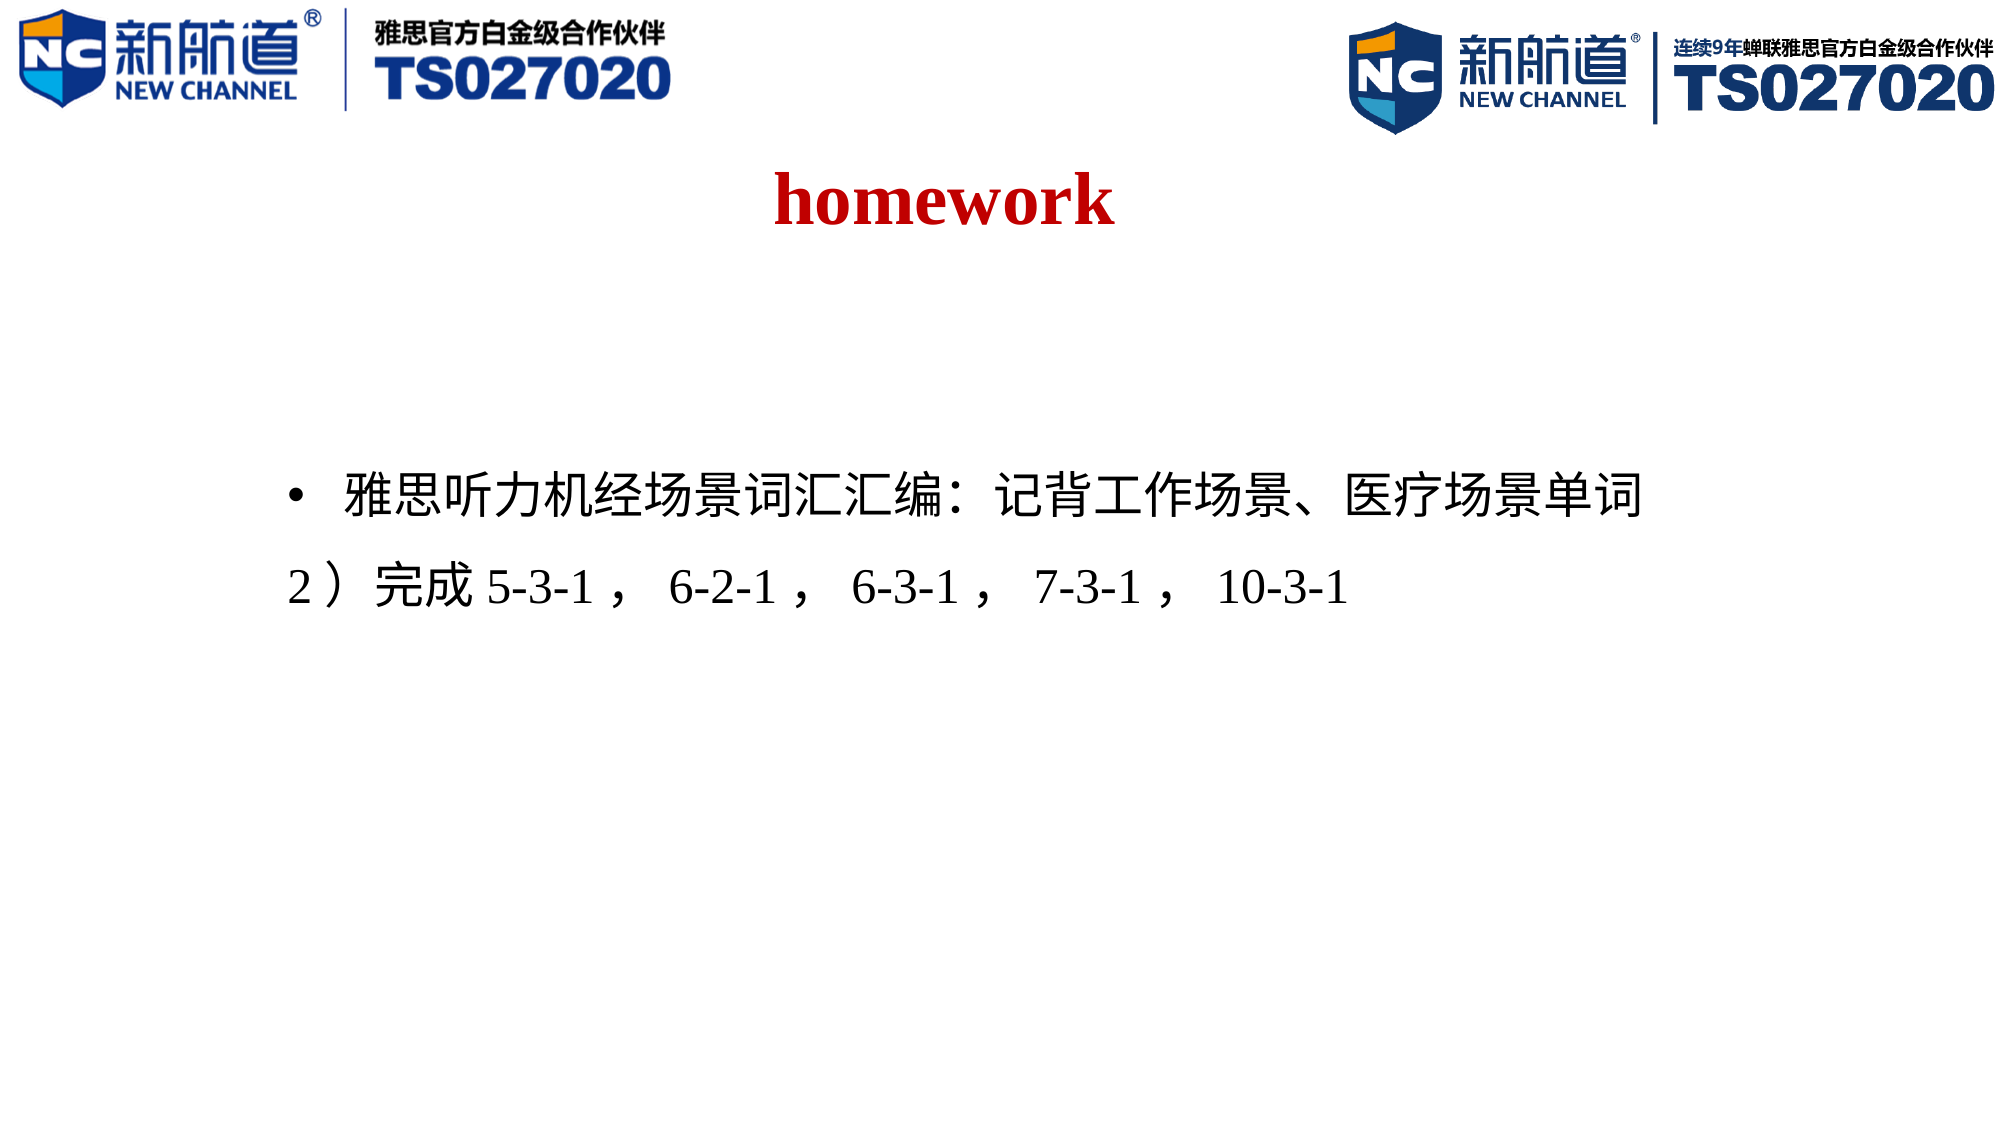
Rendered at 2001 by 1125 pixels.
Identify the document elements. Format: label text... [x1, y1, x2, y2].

picture [15, 6, 671, 112]
picture [1337, 0, 2000, 157]
text_box homework [758, 142, 1130, 247]
text_box 雅思听力机经场景词汇汇编：记背工作场景、医疗场景单词 2）完成5-3-1，6-2-1，6-3-1，7-3-1，10-3-1 [272, 426, 1663, 622]
